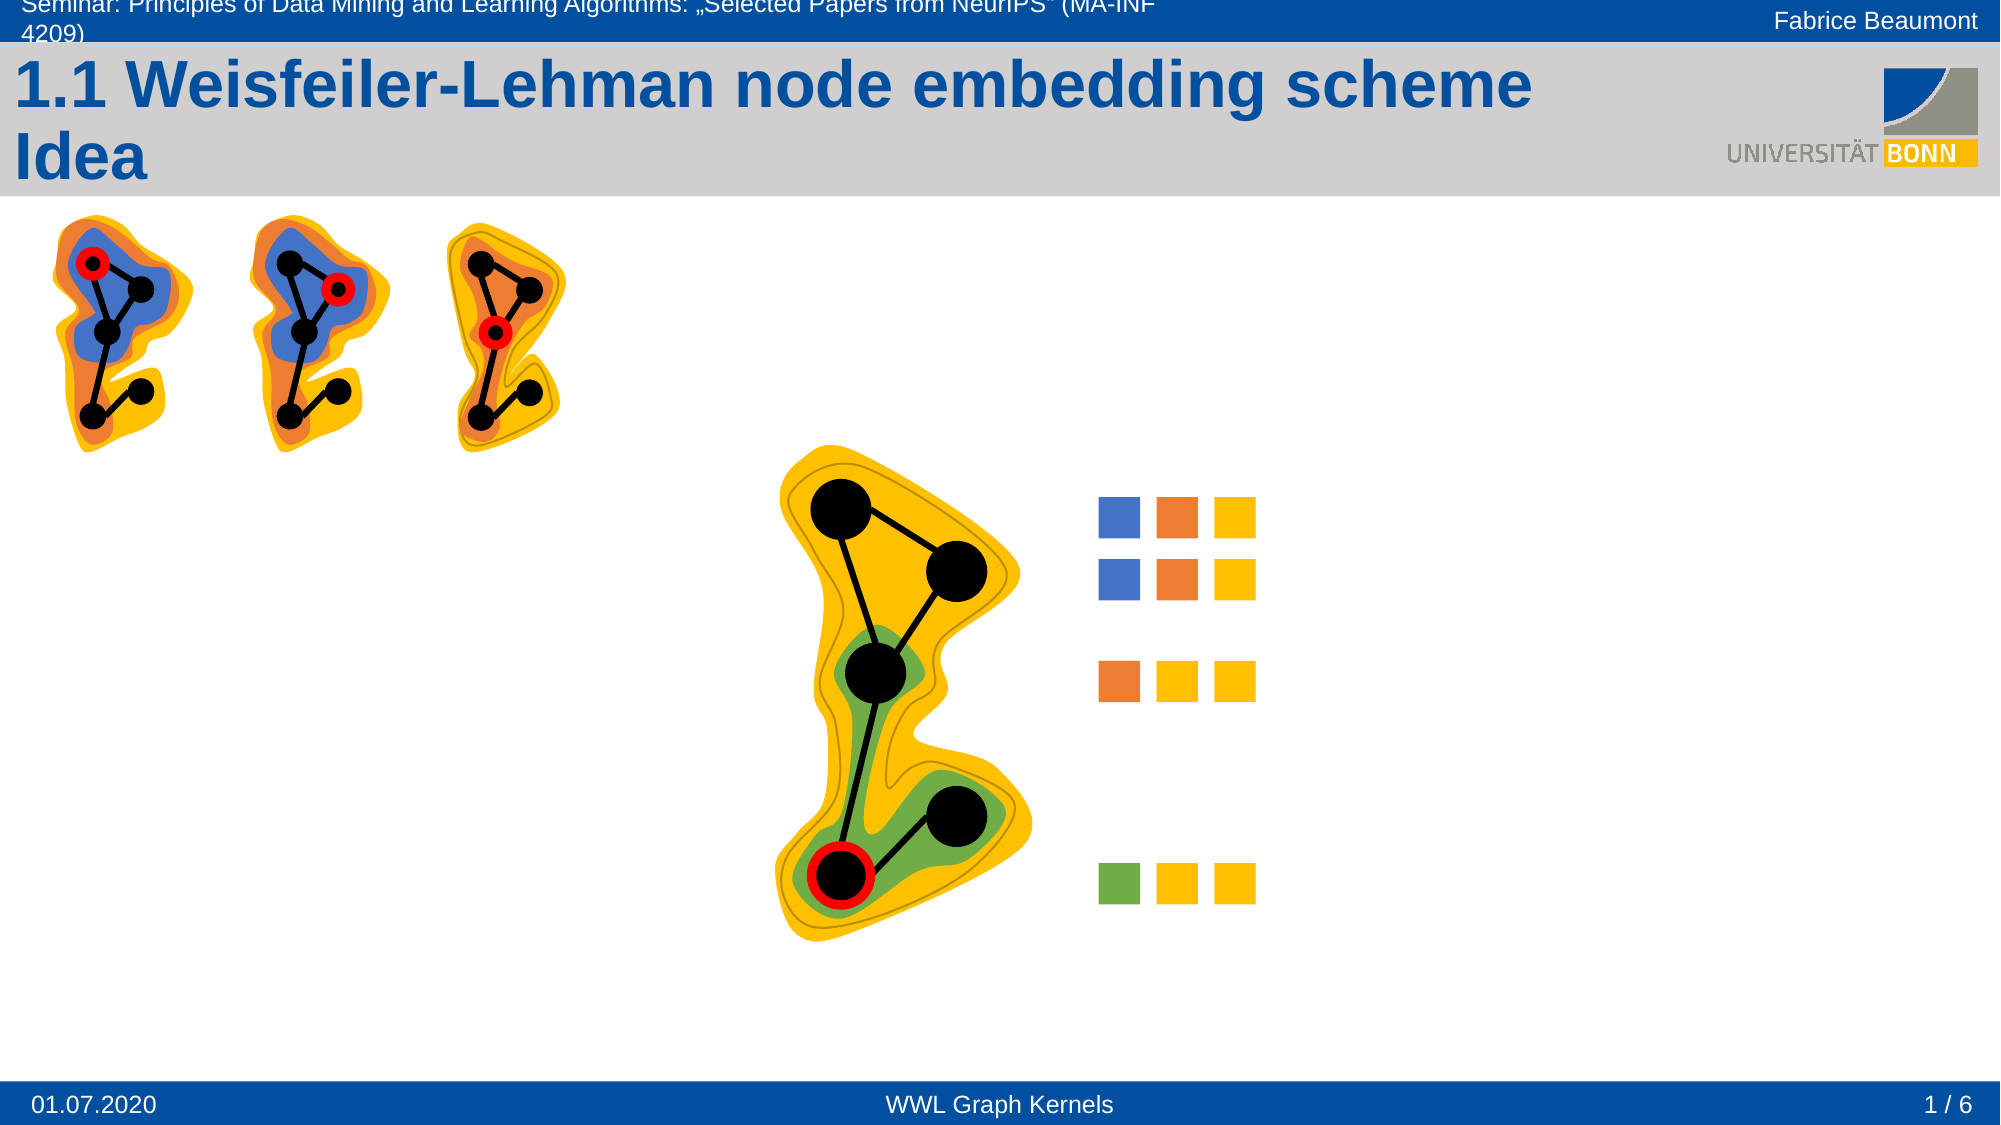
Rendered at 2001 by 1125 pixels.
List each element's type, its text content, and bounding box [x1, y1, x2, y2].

text_box 1 / 6 [1850, 1081, 1988, 1125]
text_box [775, 444, 1033, 942]
list 1.1 Weisfeiler-Lehman node embedding scheme Idea [0, 42, 1725, 122]
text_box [249, 215, 391, 453]
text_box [1098, 497, 1256, 905]
picture [1724, 44, 1978, 187]
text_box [52, 215, 194, 453]
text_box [446, 222, 566, 453]
